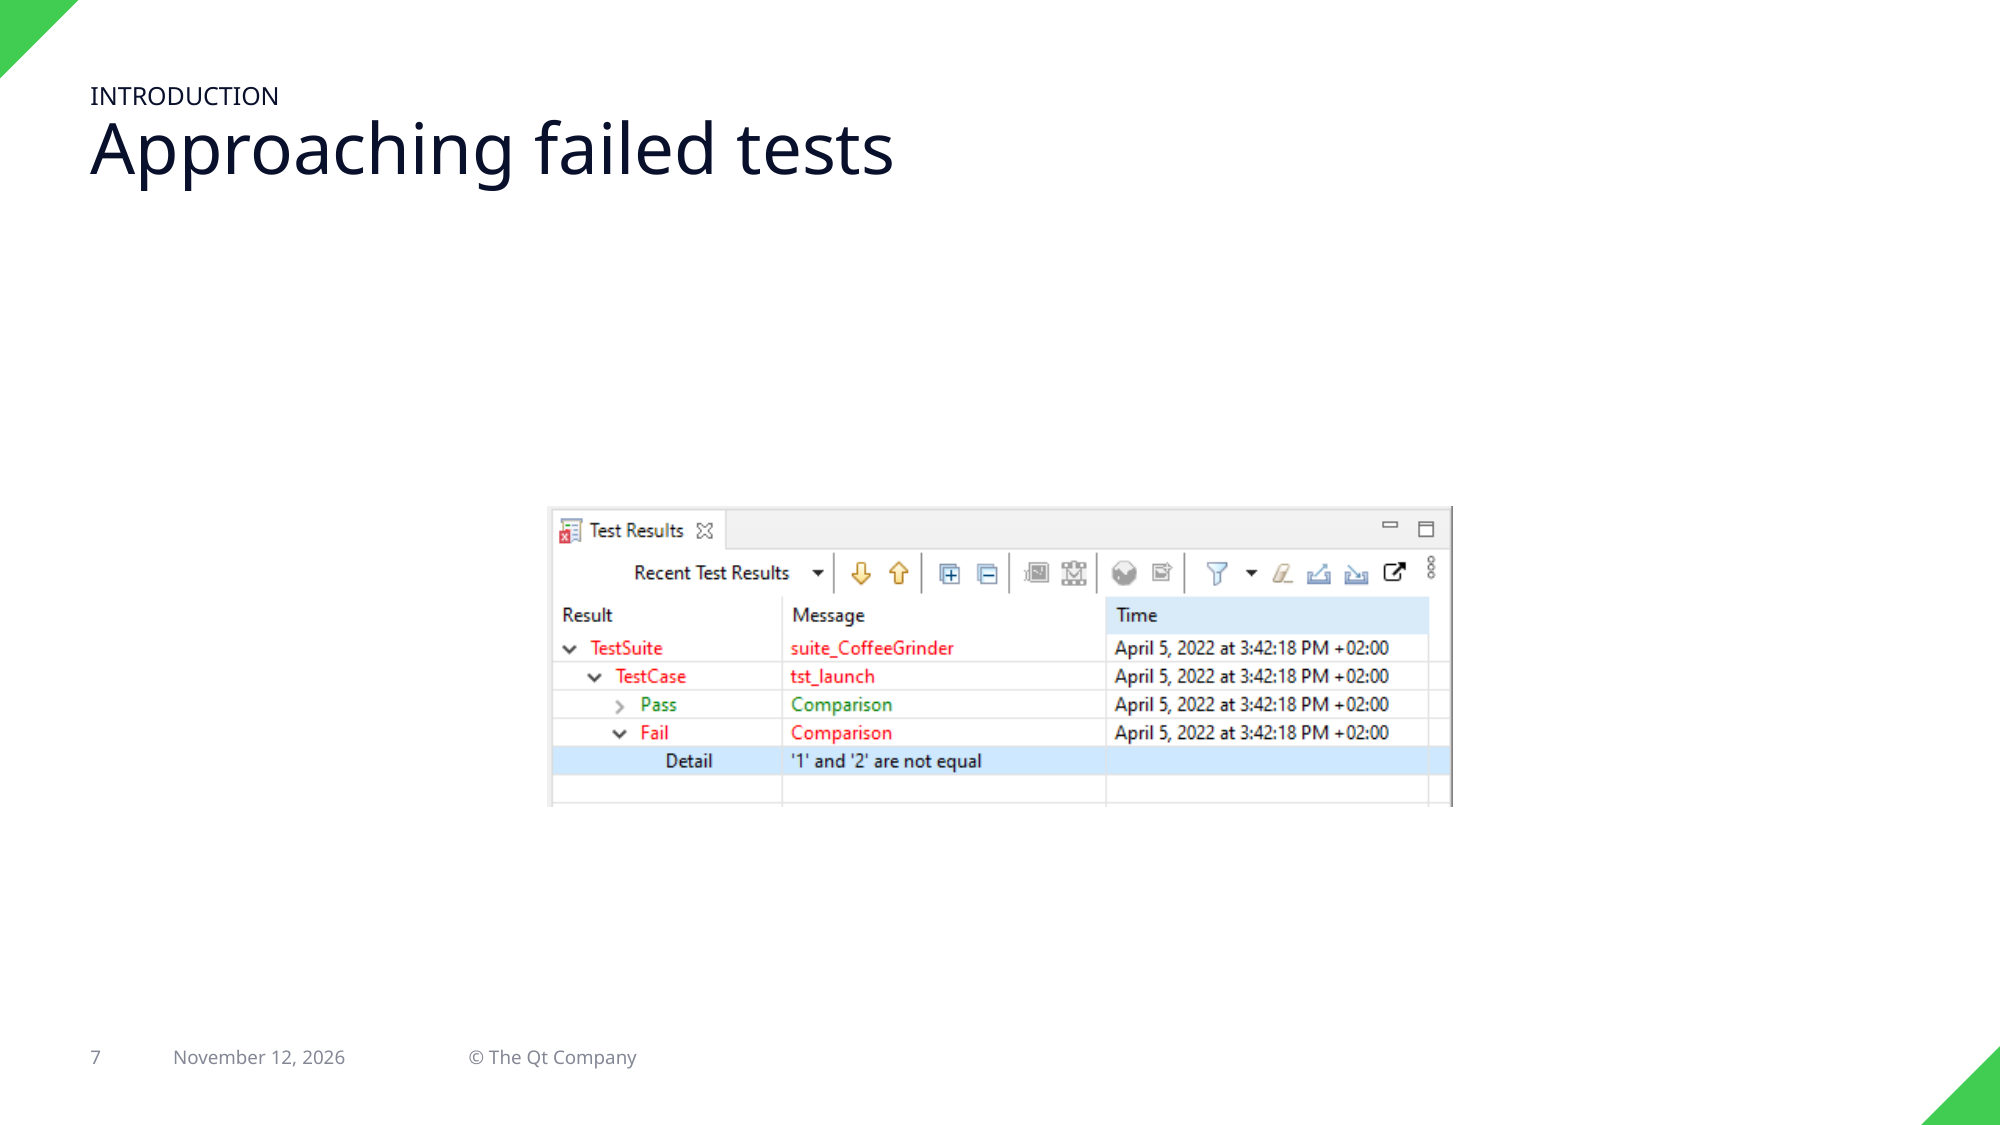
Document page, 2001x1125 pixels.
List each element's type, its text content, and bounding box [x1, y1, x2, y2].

slide_number 7 [90, 1046, 174, 1071]
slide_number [174, 1046, 468, 1071]
footer © The Qt Company [468, 1046, 1910, 1071]
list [547, 506, 1453, 808]
list introduction [90, 78, 1910, 114]
title Approaching failed tests [90, 114, 1910, 268]
